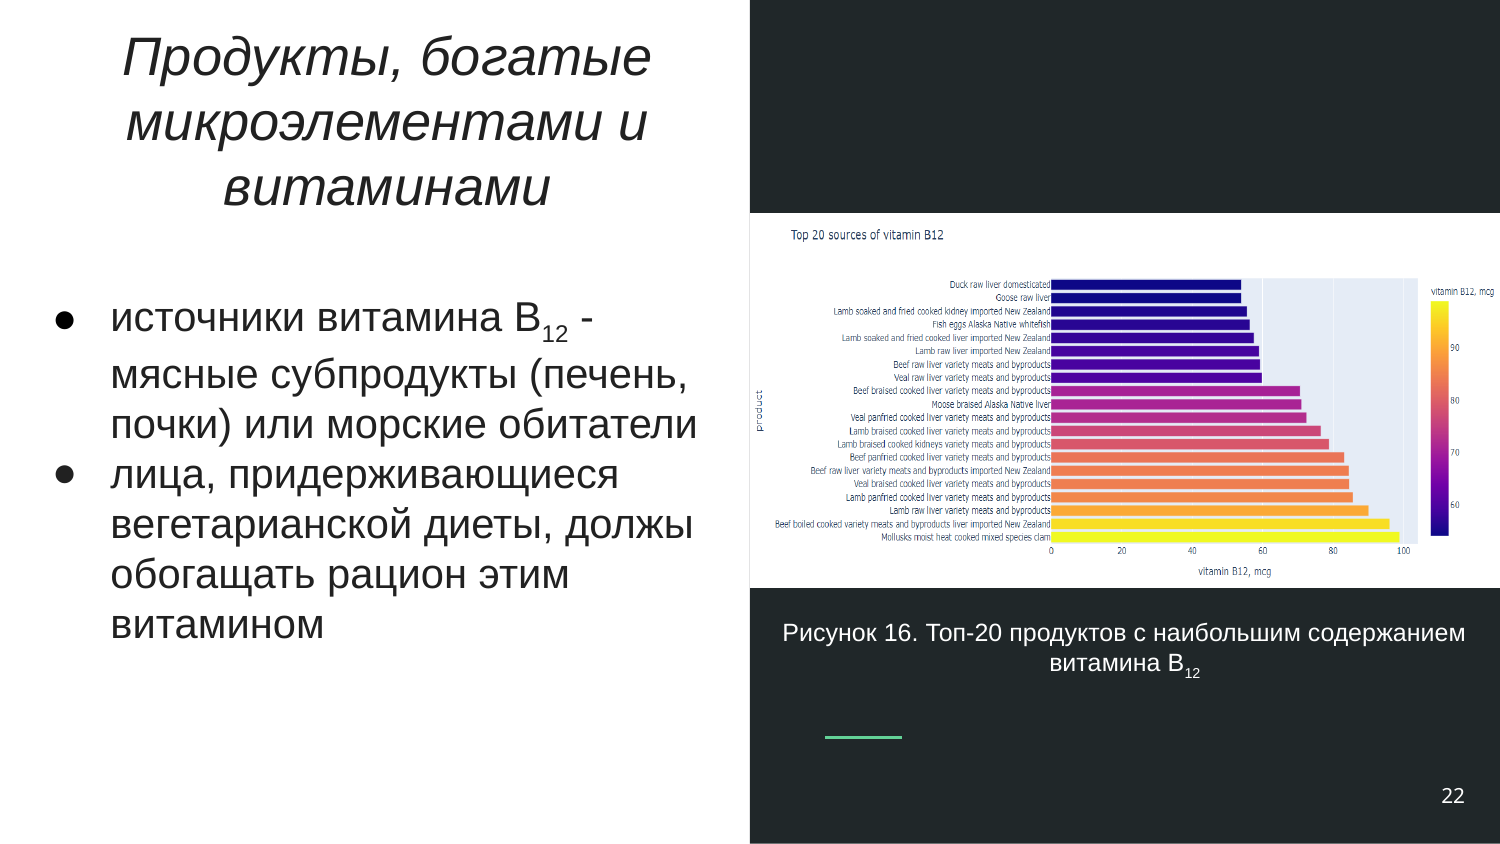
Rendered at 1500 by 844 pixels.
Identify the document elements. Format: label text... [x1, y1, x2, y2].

text_box Рисунок 16. Топ-20 продуктов с наибольшим содержанием витамина В12 [749, 601, 1500, 696]
picture [749, 213, 1500, 589]
text_box источники витамина В12 - мясные субпродукты (печень, почки) или морские обитатели лица, придерживающиеся вегетарианской диеты, должы обогащать рацион этим витамином [20, 275, 720, 663]
slide_number ‹#› [1389, 764, 1480, 830]
title Продукты, богатые микроэлементами и витаминами [56, 49, 720, 232]
